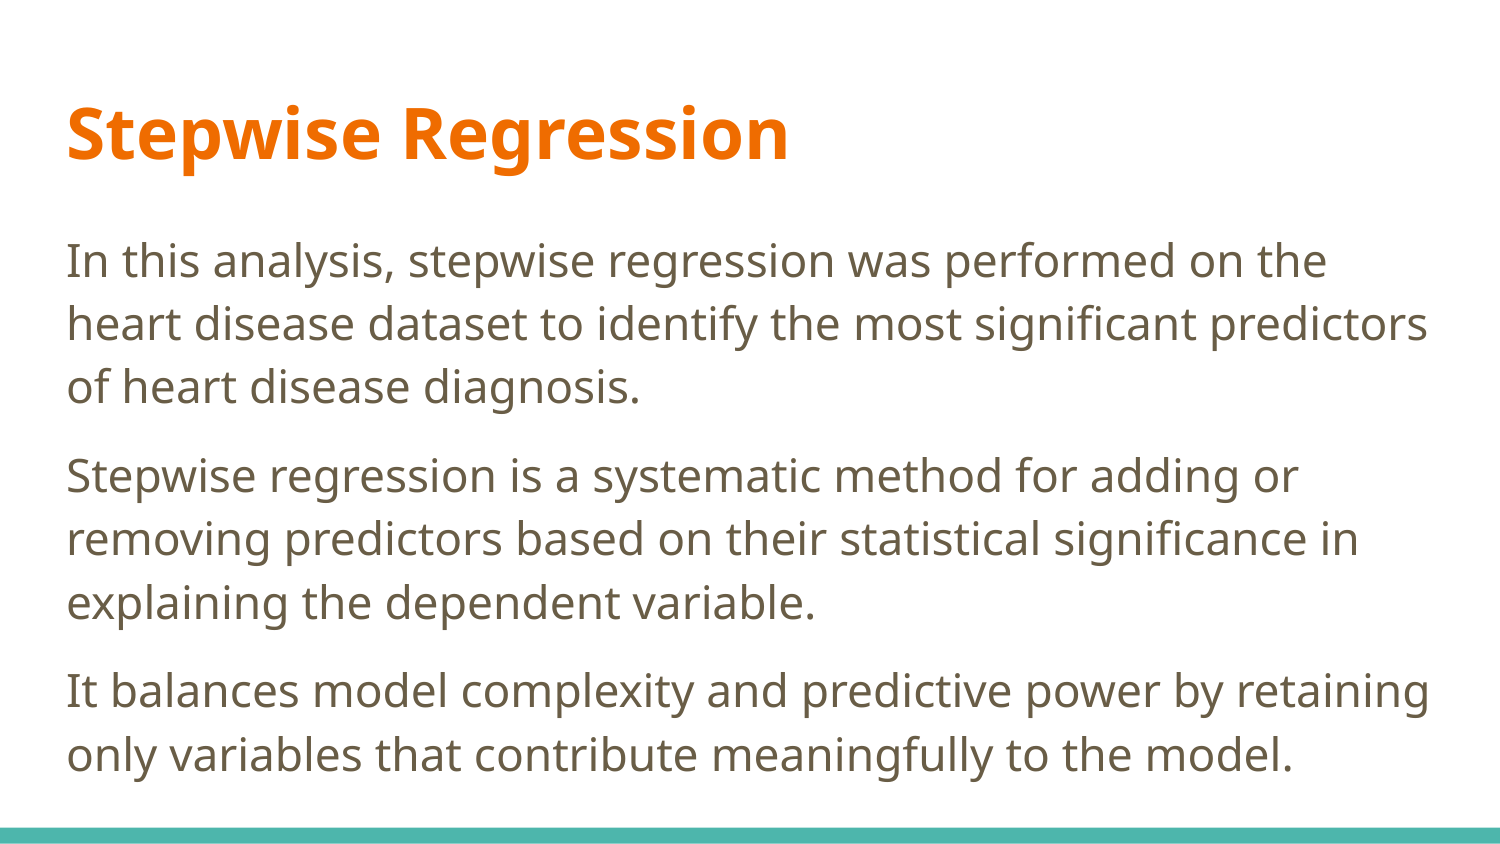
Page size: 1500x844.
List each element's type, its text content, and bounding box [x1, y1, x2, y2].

list In this analysis, stepwise regression was performed on the heart disease dataset to identify the most significant predictors of heart disease diagnosis. Stepwise regression is a systematic method for adding or removing predictors based on their statistical significance in explaining the dependent variable. It balances model complexity and predictive power by retaining only variables that contribute meaningfully to the model. [51, 207, 1449, 820]
title Stepwise Regression [51, 72, 1449, 189]
